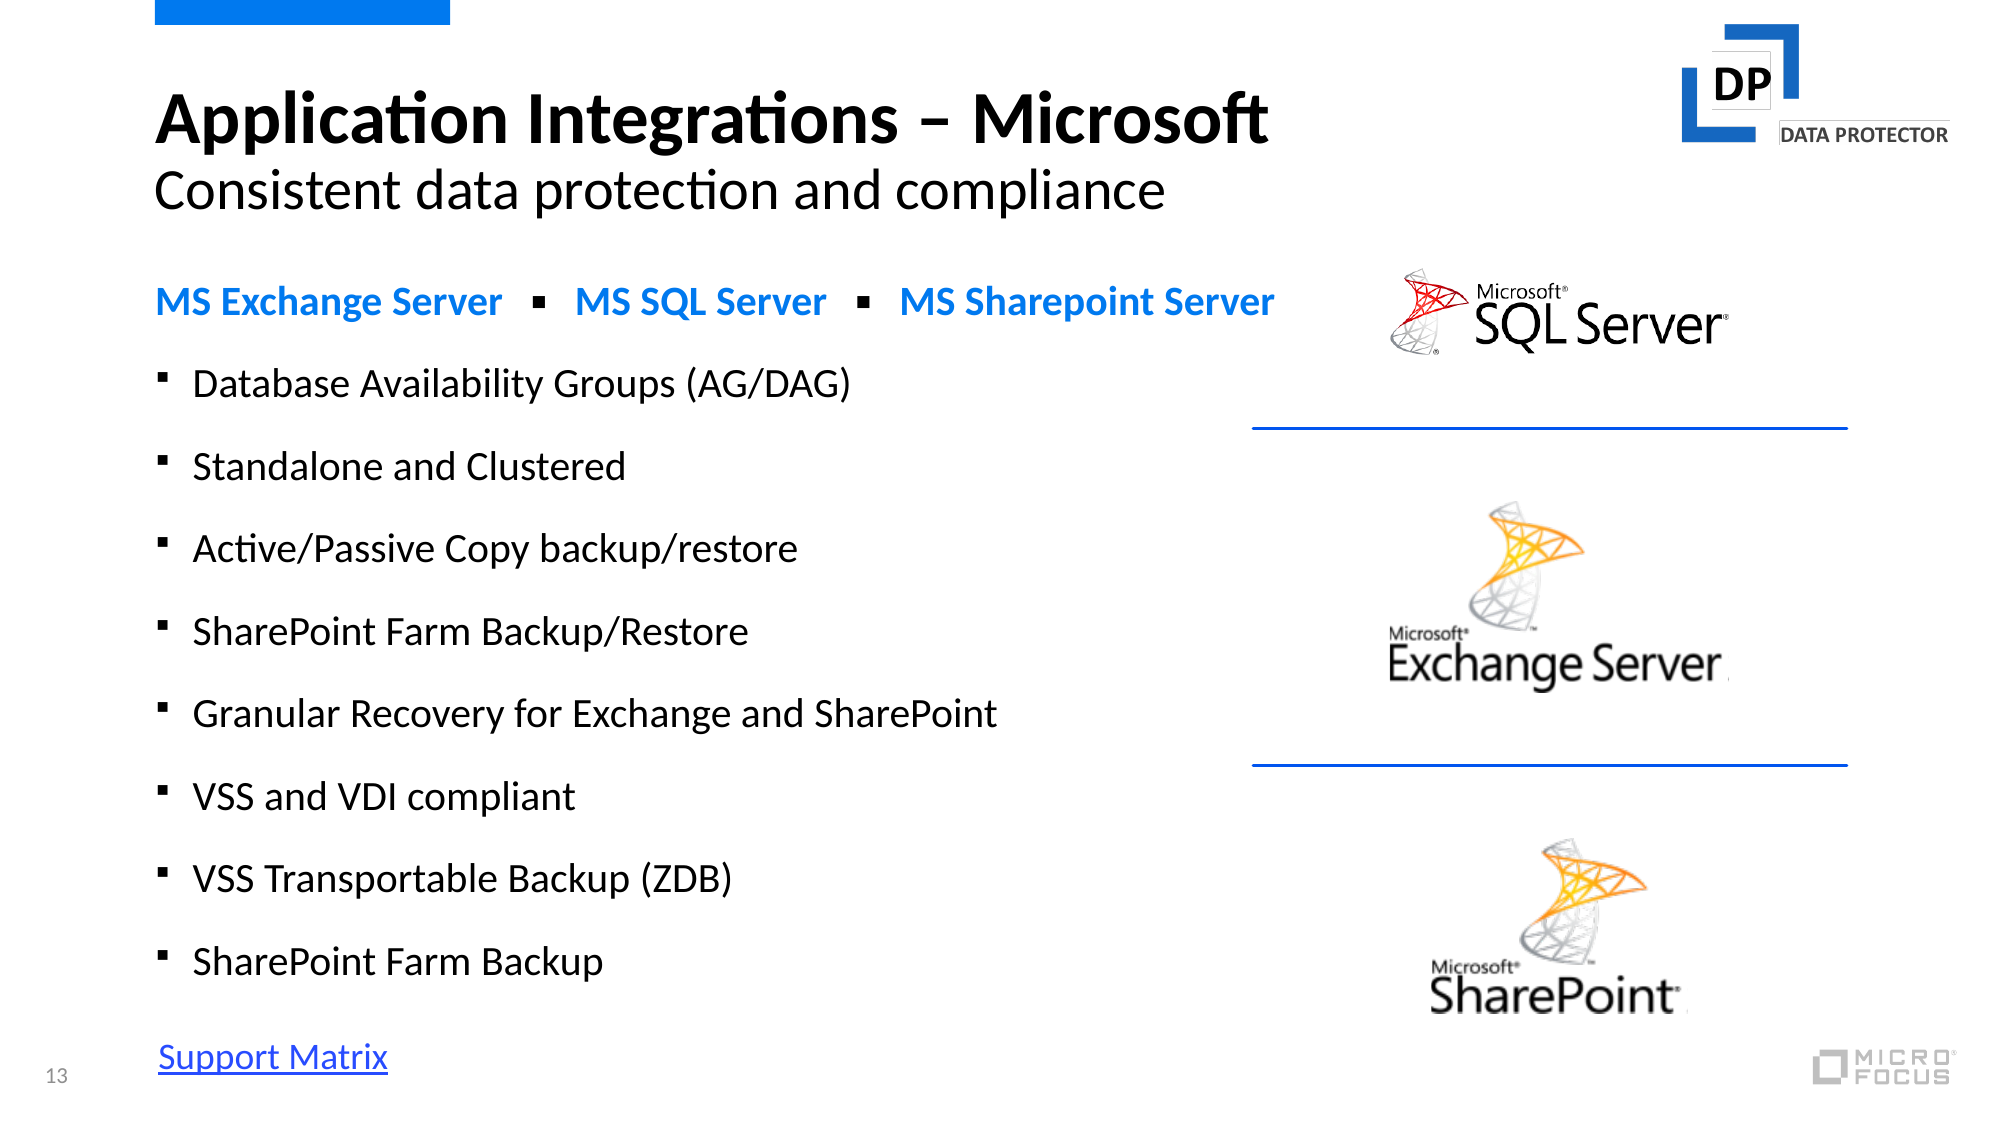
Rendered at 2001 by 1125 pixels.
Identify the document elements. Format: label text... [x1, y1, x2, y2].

slide_number 13 [30, 1051, 90, 1097]
picture [1681, 24, 1950, 145]
picture [1390, 268, 1729, 355]
picture [1431, 838, 1688, 1014]
title Application Integrations – Microsoft [155, 70, 1847, 249]
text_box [1253, 427, 1847, 766]
text_box Support Matrix [143, 1029, 404, 1086]
list MS Exchange Server ▪ MS SQL Server ▪ MS Sharepoint Server Database Availability Groups (AG/DAG) Standalone and Clustered Active/Passive Copy backup/restore SharePoint Farm Backup/Restore Granular Recovery for Exchange and SharePoint VSS and VDI compliant VSS Transportable Backup (ZDB) SharePoint Farm Backup [155, 271, 1847, 1002]
list Consistent data protection and compliance [154, 151, 1846, 221]
